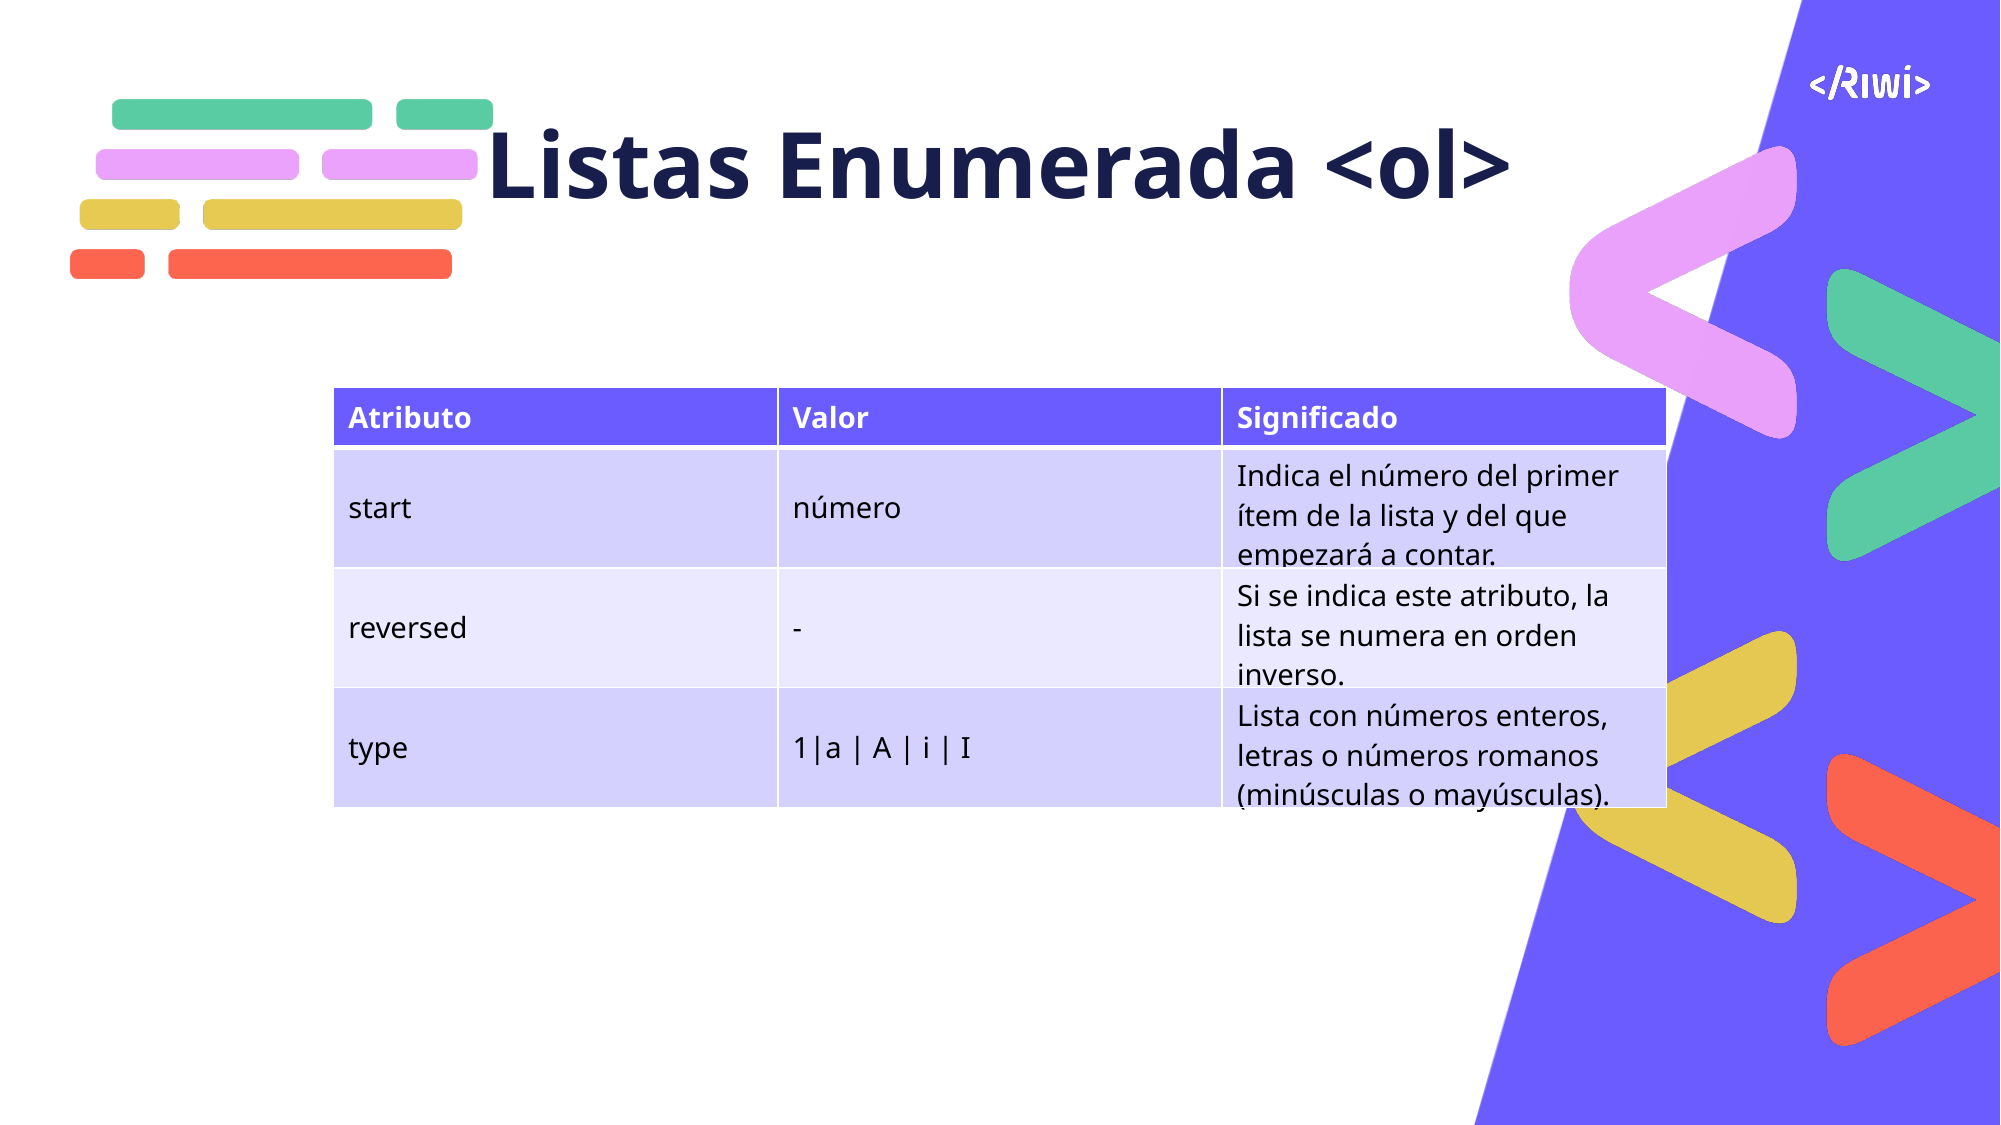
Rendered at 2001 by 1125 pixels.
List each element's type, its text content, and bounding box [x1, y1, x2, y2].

text_box Listas Enumerada <ol> [494, 99, 1468, 225]
table_header Valor [779, 388, 1221, 445]
table_cell Indica el número del primer ítem de la lista y del que empezará a contar. [1223, 450, 1468, 567]
picture [69, 99, 493, 279]
picture [1473, 0, 2000, 1125]
table_cell número [779, 450, 1221, 567]
table_cell type [334, 688, 777, 807]
table_cell reversed [334, 569, 777, 687]
table_cell Lista con números enteros, letras o números romanos (minúsculas o mayúsculas). [1223, 688, 1468, 807]
table_header Atributo [334, 388, 777, 445]
table_cell start [334, 450, 777, 567]
table_cell 1|a | A | i | I [779, 688, 1221, 807]
table_header Significado [1223, 388, 1468, 445]
table_cell Si se indica este atributo, la lista se numera en orden inverso. [1223, 569, 1468, 687]
table_cell - [779, 569, 1221, 687]
